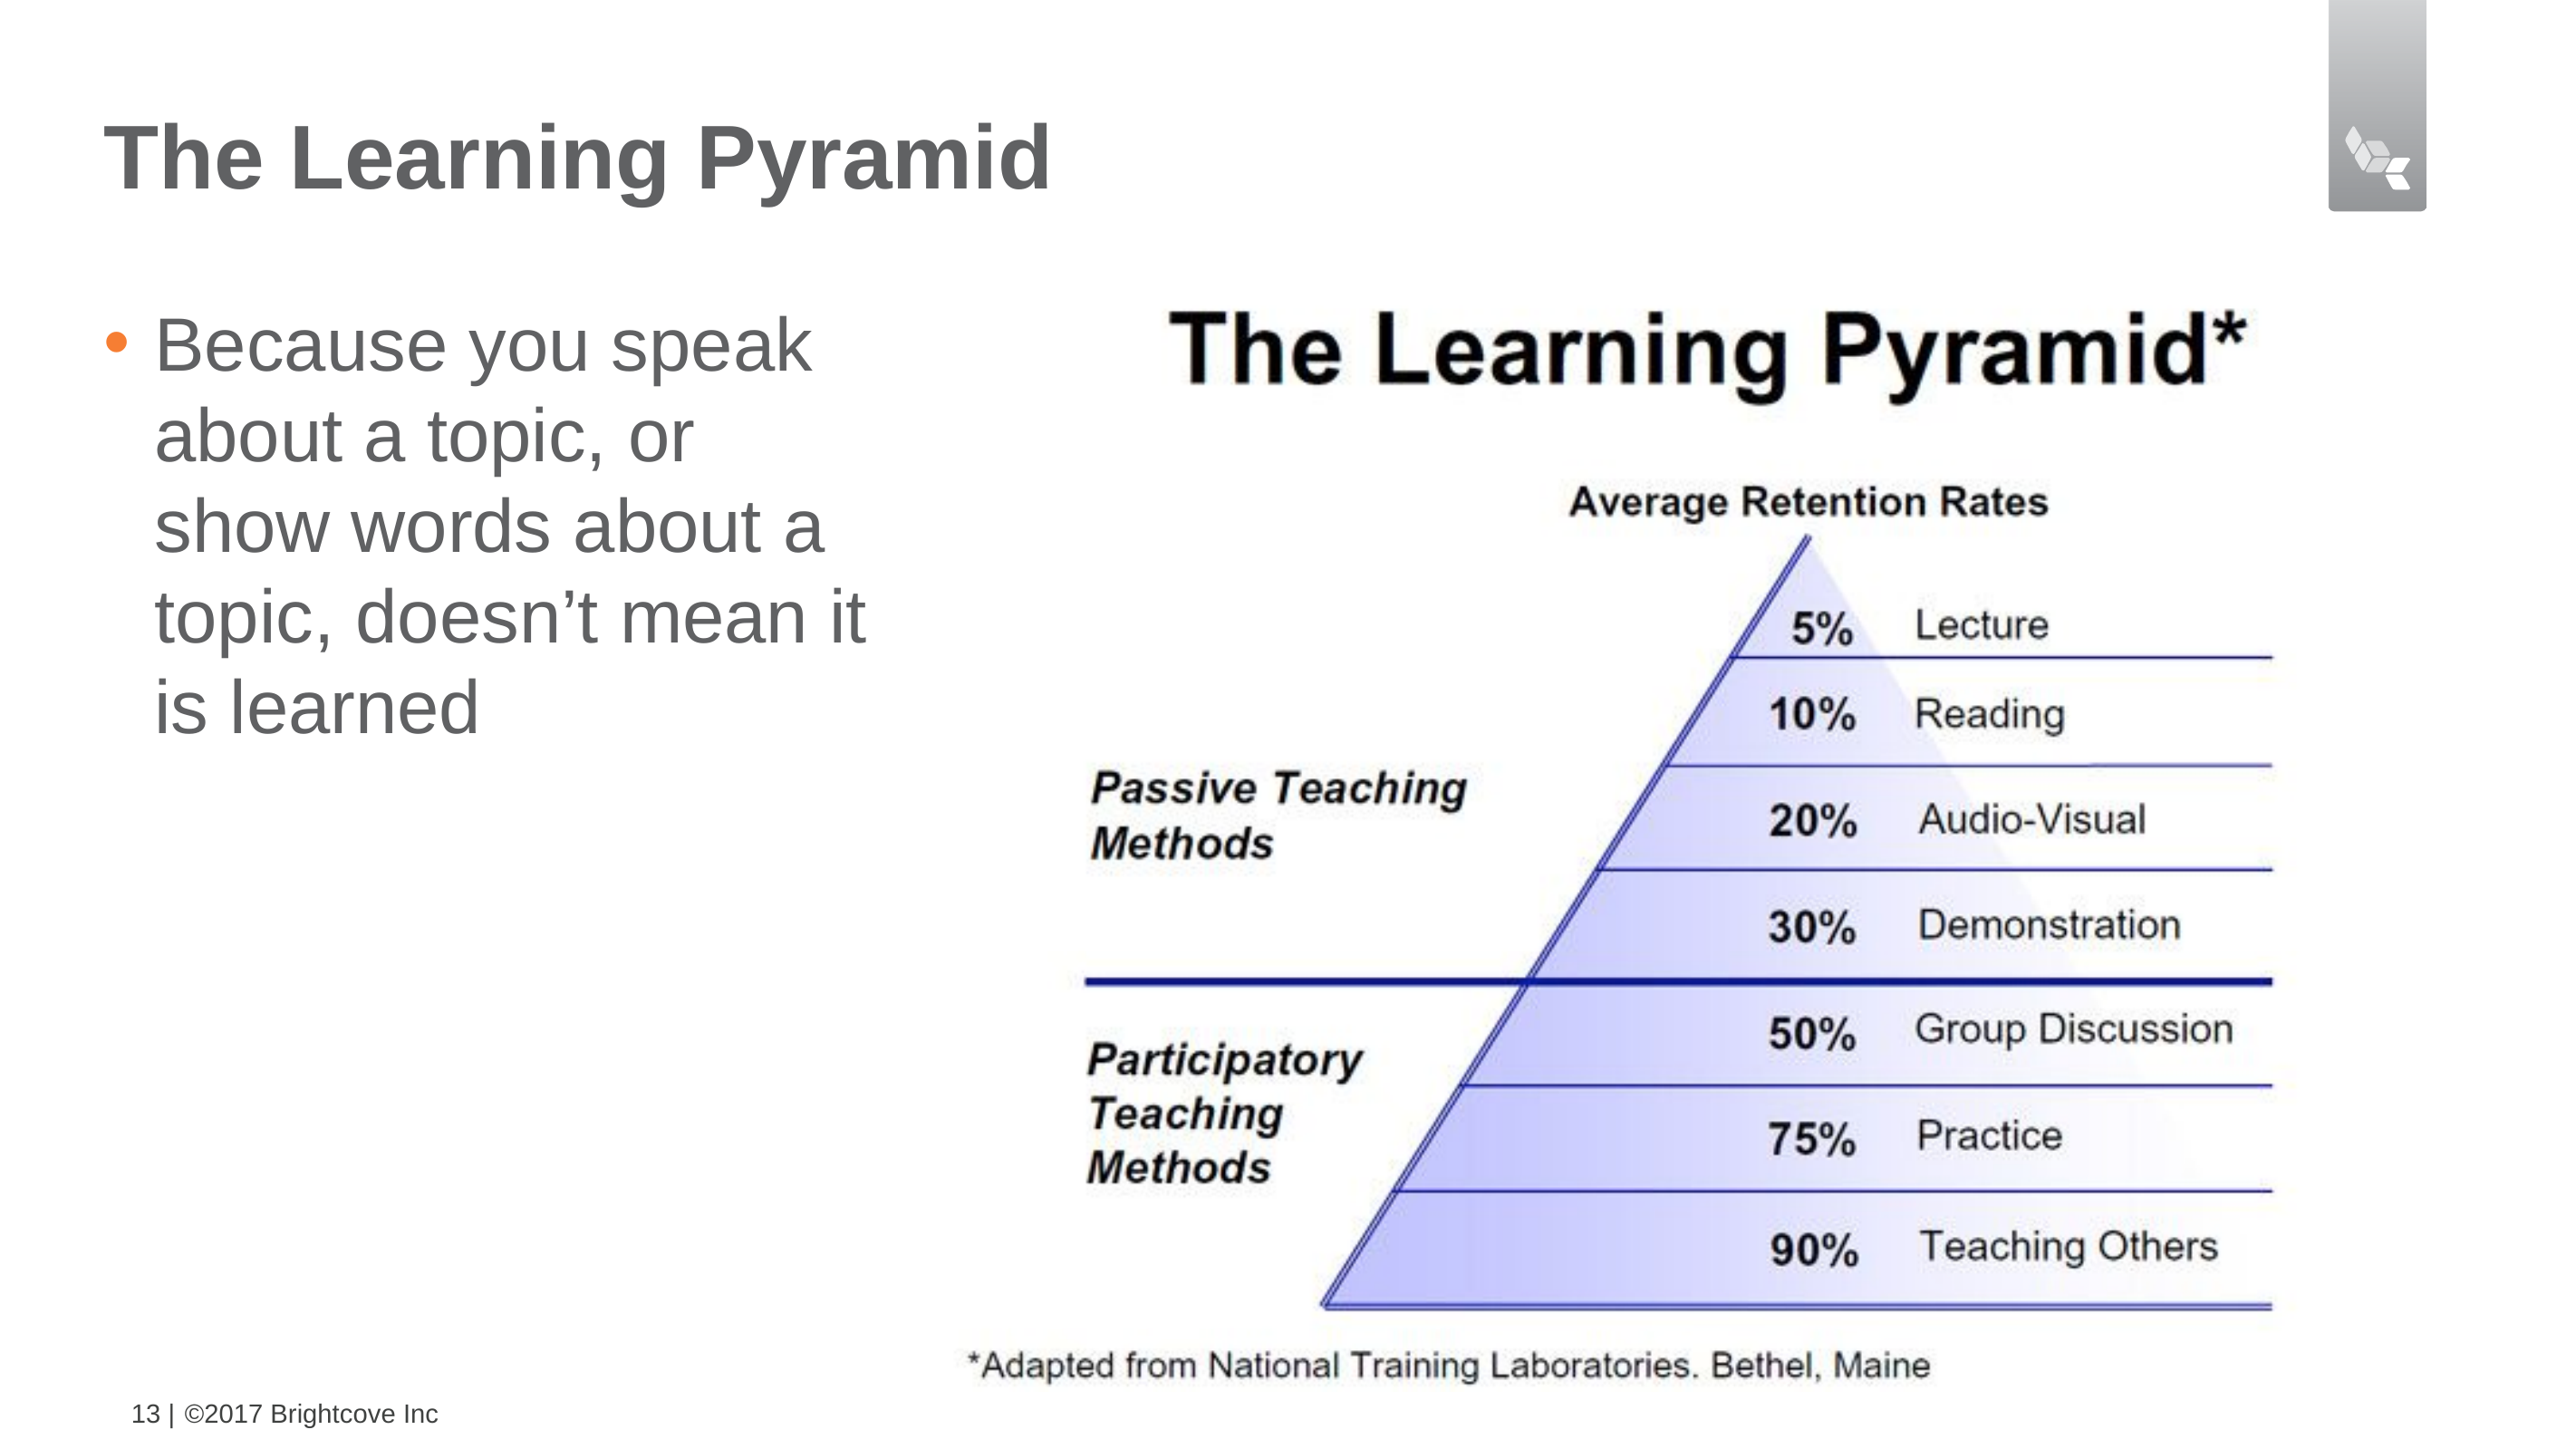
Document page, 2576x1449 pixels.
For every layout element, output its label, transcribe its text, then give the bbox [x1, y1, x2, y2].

picture [936, 237, 2353, 1392]
slide_number 13 | [88, 1374, 189, 1449]
footer ©2017 Brightcove Inc [189, 1374, 988, 1449]
title The Learning Pyramid [80, 44, 2270, 260]
list Because you speak about a topic, or show words about a topic, doesn’t mean it is learned [80, 284, 914, 1302]
